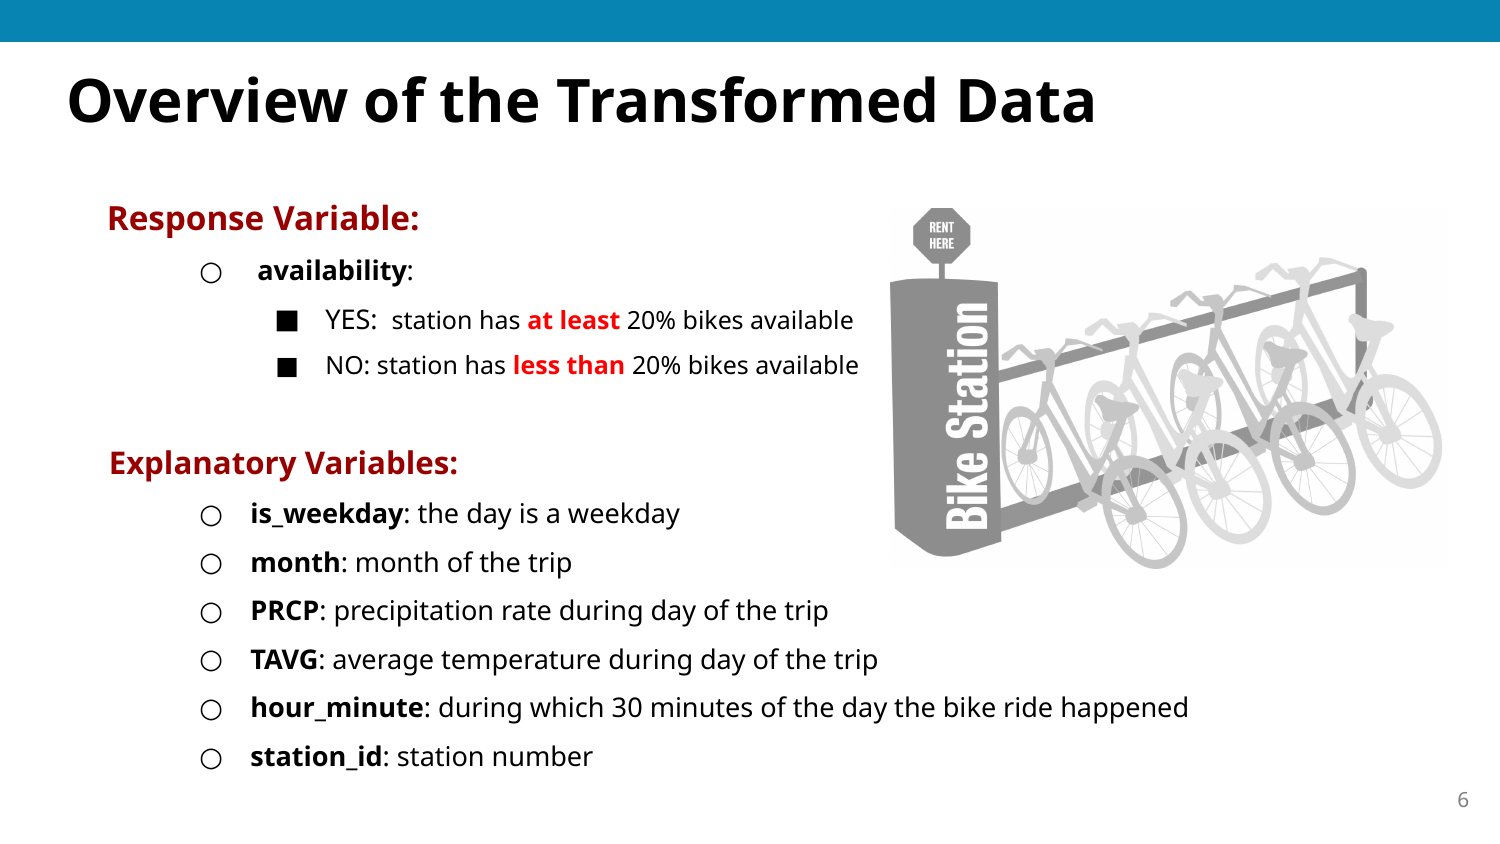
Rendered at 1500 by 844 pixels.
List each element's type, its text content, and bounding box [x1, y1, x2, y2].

title Overview of the Transformed Data [51, 48, 1449, 151]
list Response Variable: availability: YES: station has at least 20% bikes available NO: station has less than 20% bikes available Explanatory Variables: is_weekday: the day is a weekday month: month of the trip PRCP: precipitation rate during day of the trip TAVG: average temperature during day of the trip hour_minute: during which 30 minutes of the day the bike ride happened station_id: station number [85, 162, 1400, 809]
slide_number ‹#› [1394, 769, 1484, 834]
picture [889, 207, 1450, 569]
text_box [0, 0, 1500, 42]
